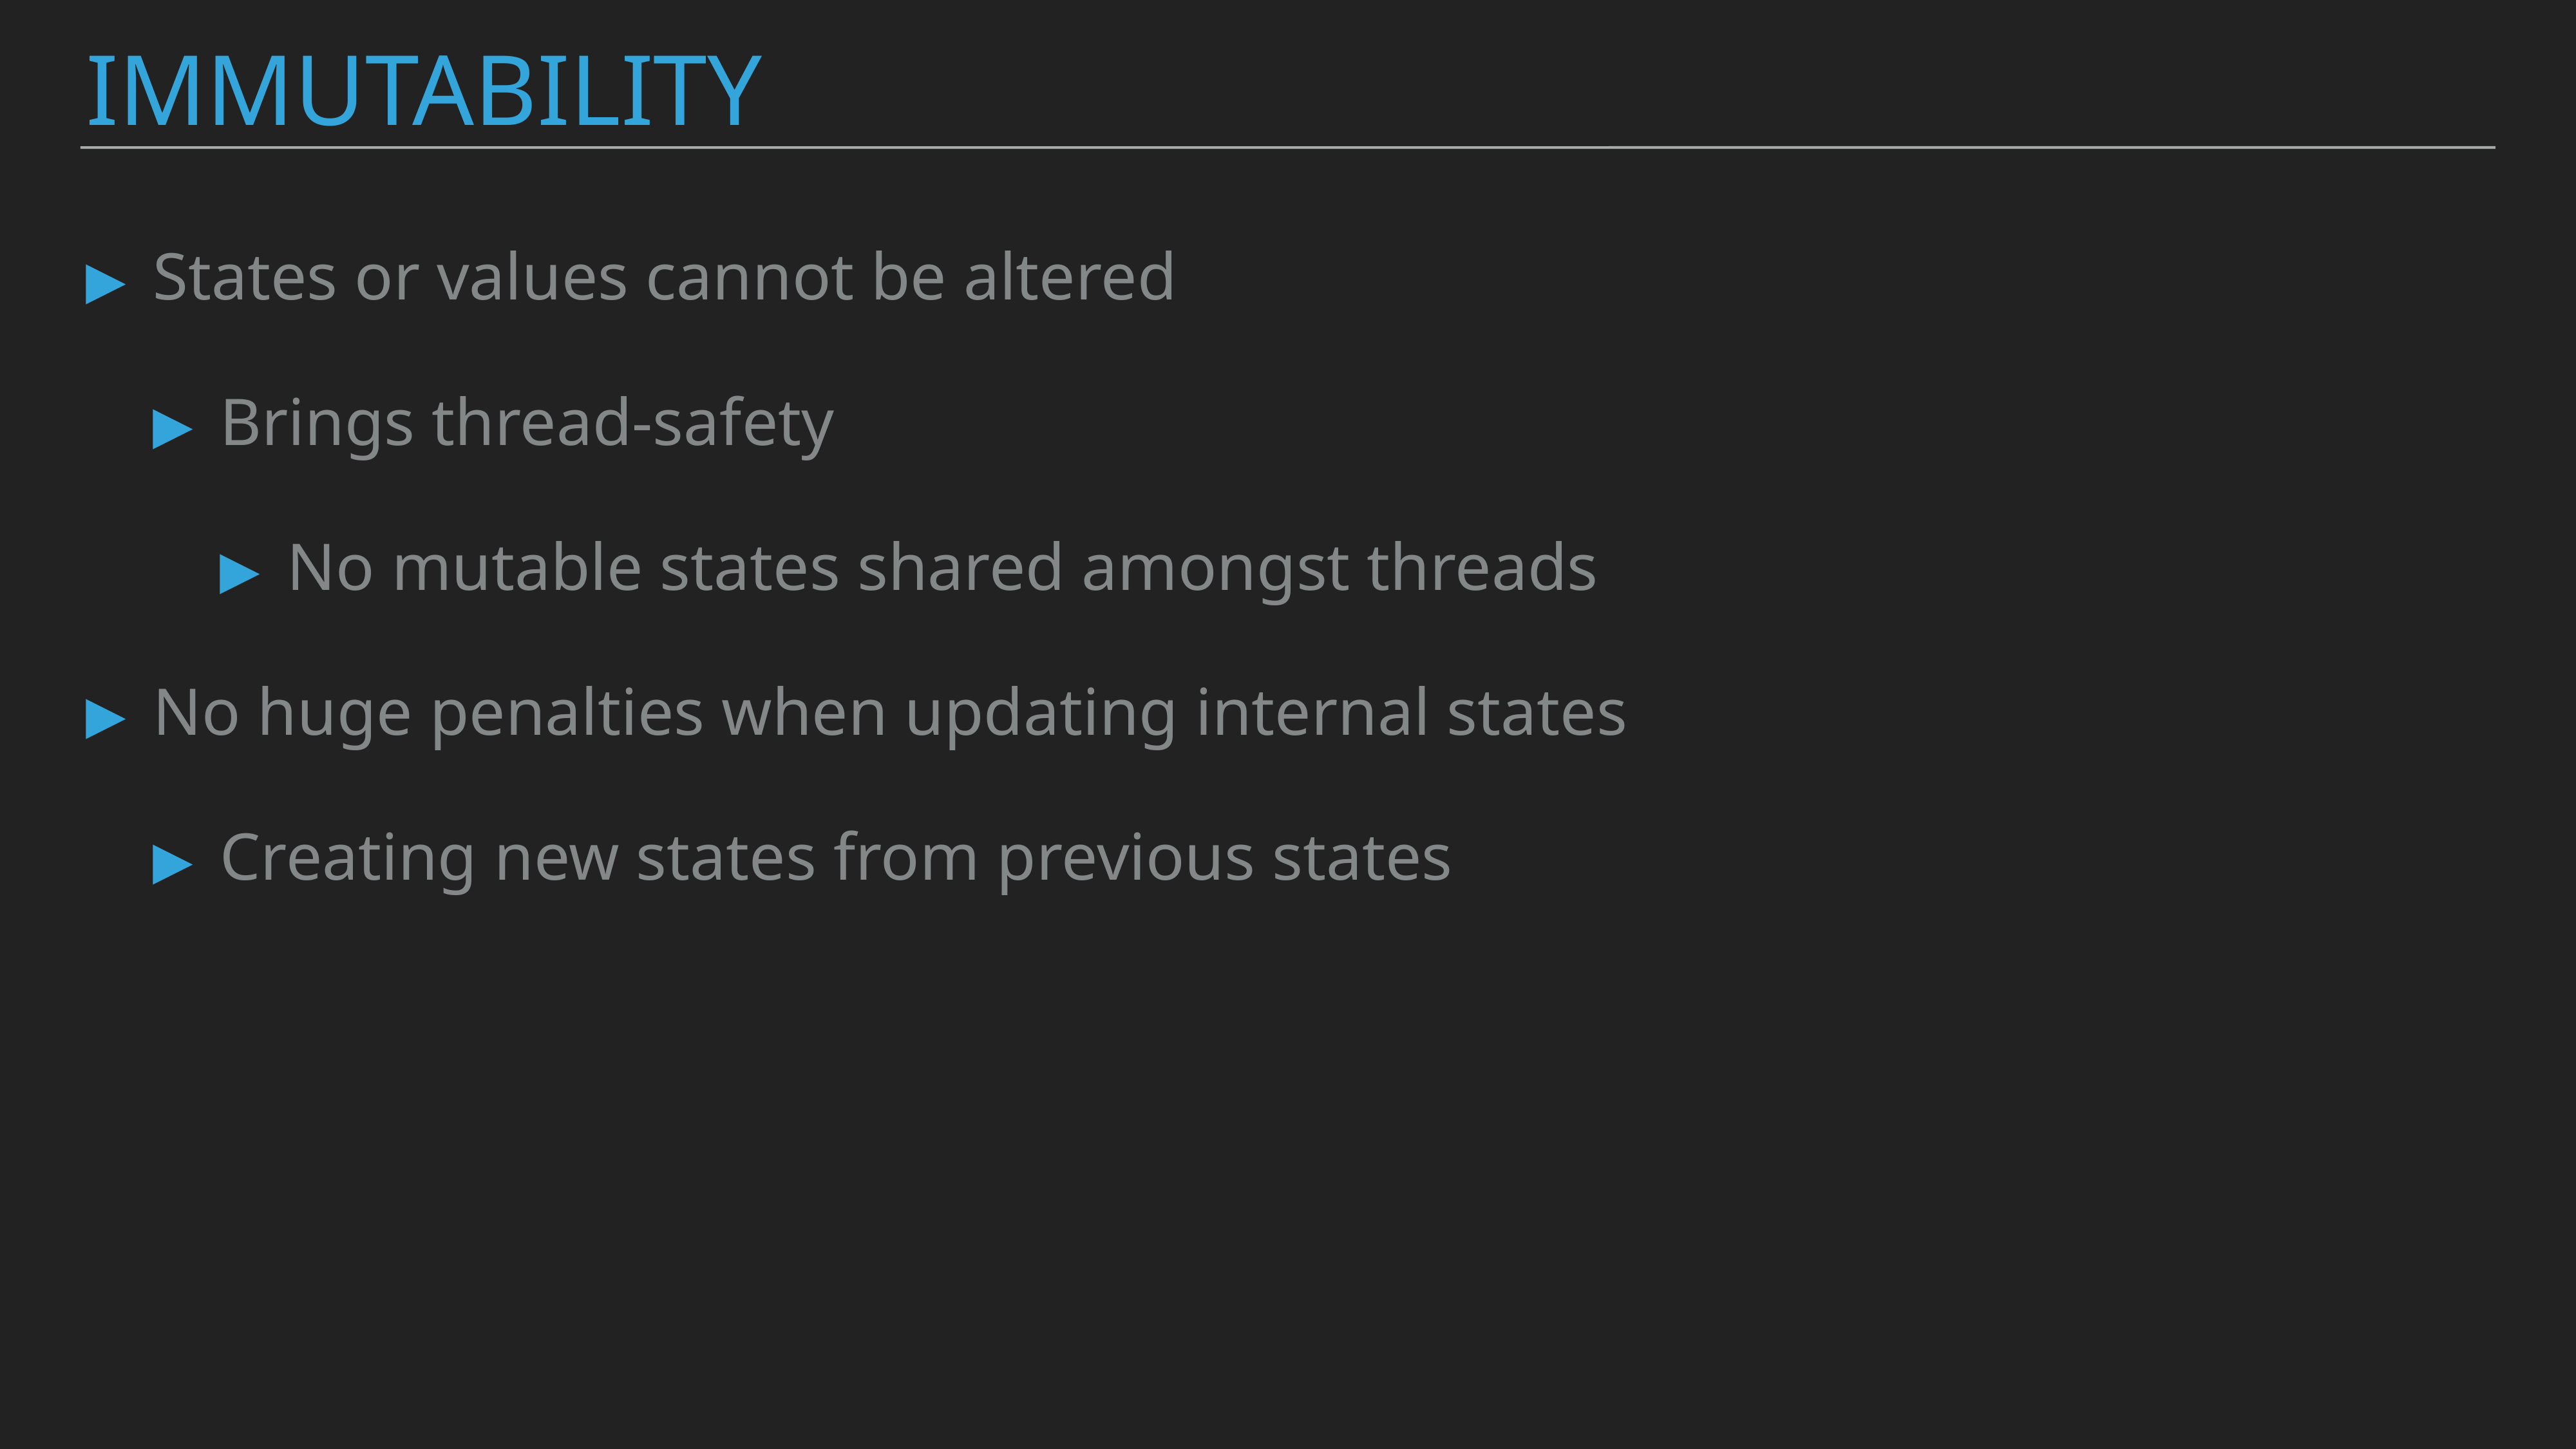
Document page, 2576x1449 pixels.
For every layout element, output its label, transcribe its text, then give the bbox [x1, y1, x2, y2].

list States or values cannot be altered Brings thread-safety No mutable states shared amongst threads No huge penalties when updating internal states Creating new states from previous states [80, 214, 2496, 1302]
title Immutability [80, 45, 2496, 153]
